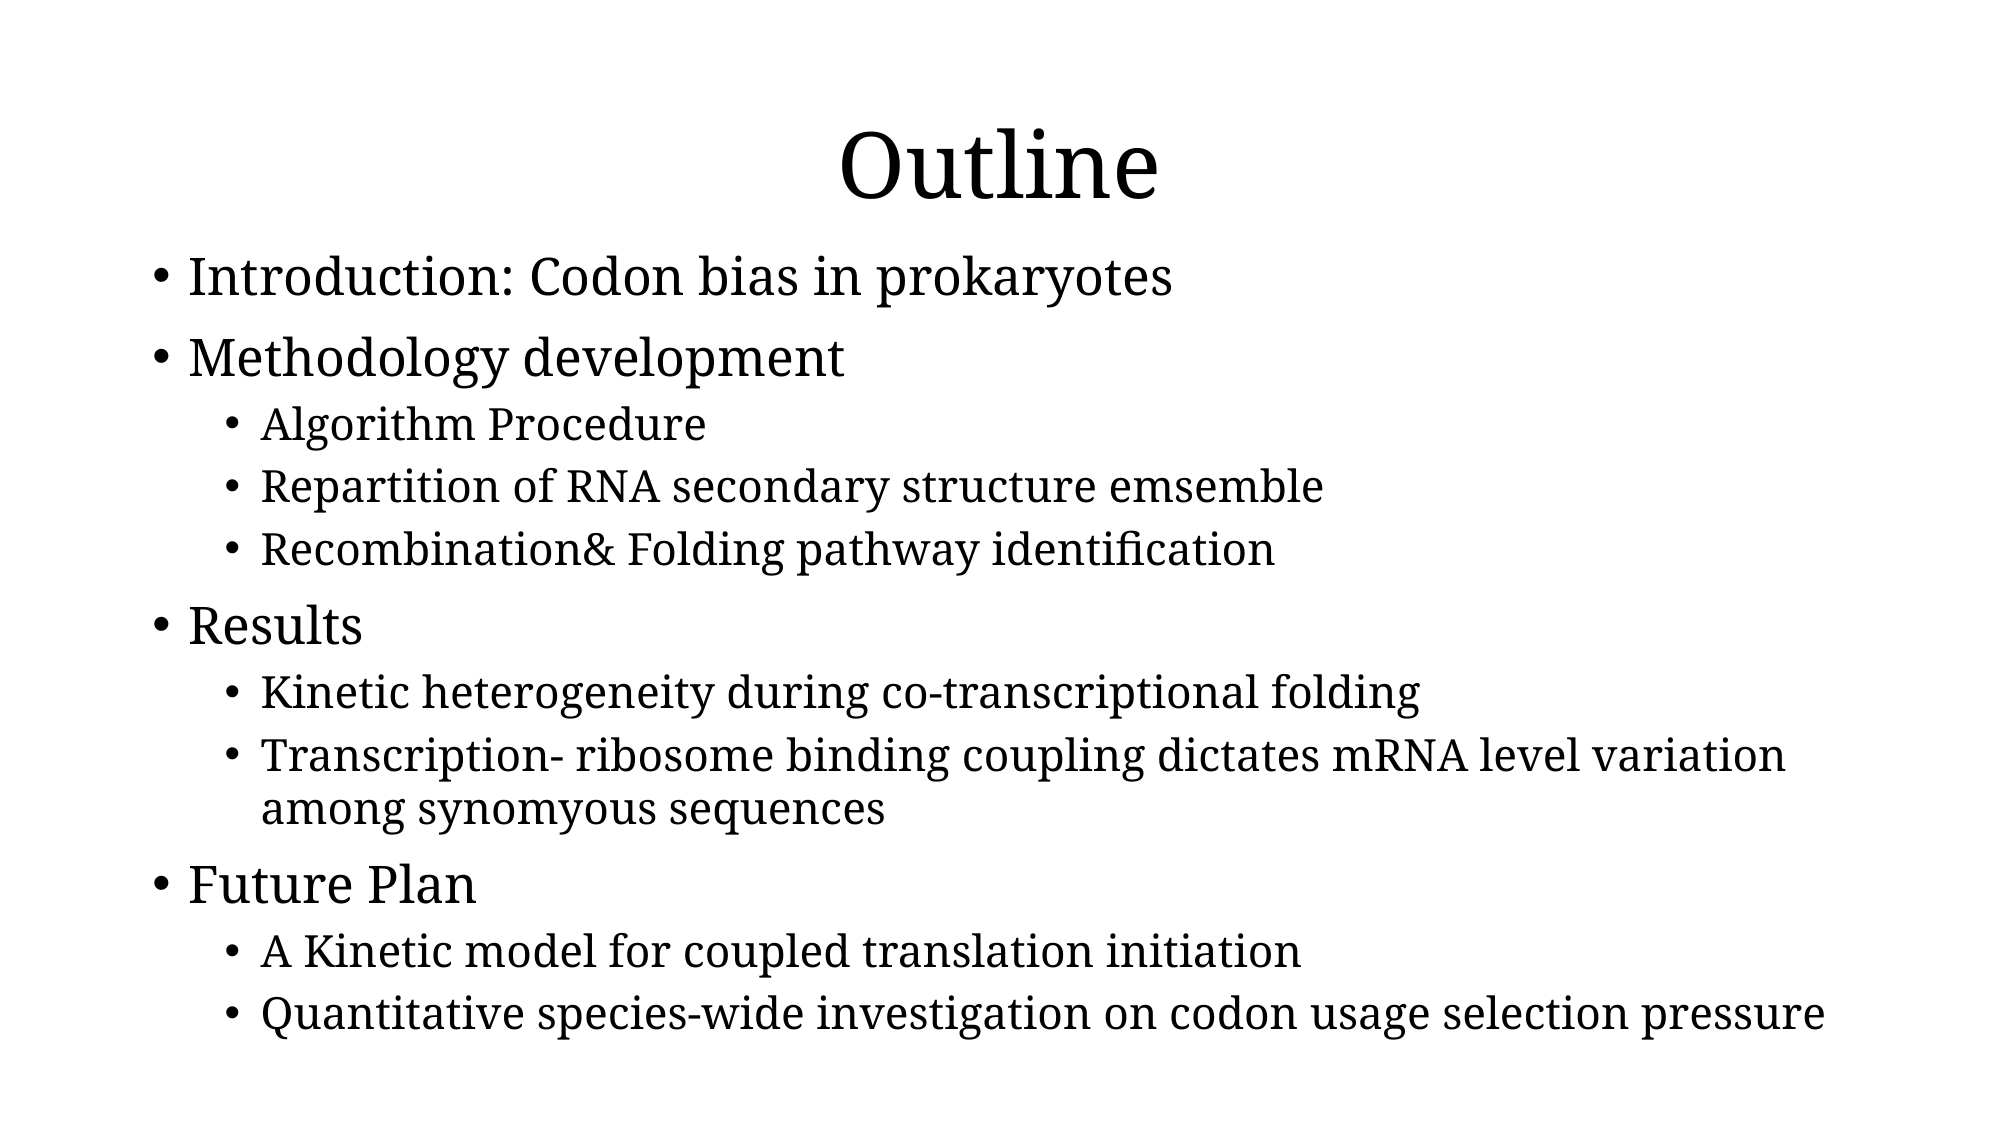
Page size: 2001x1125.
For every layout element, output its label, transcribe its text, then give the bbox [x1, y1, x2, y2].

list Introduction: Codon bias in prokaryotes Methodology development Algorithm Procedure Repartition of RNA secondary structure emsemble Recombination& Folding pathway identification Results Kinetic heterogeneity during co-transcriptional folding Transcription- ribosome binding coupling dictates mRNA level variation among synomyous sequences Future Plan A Kinetic model for coupled translation initiation Quantitative species-wide investigation on codon usage selection pressure [137, 236, 1863, 1074]
title Outline [137, 59, 1863, 236]
